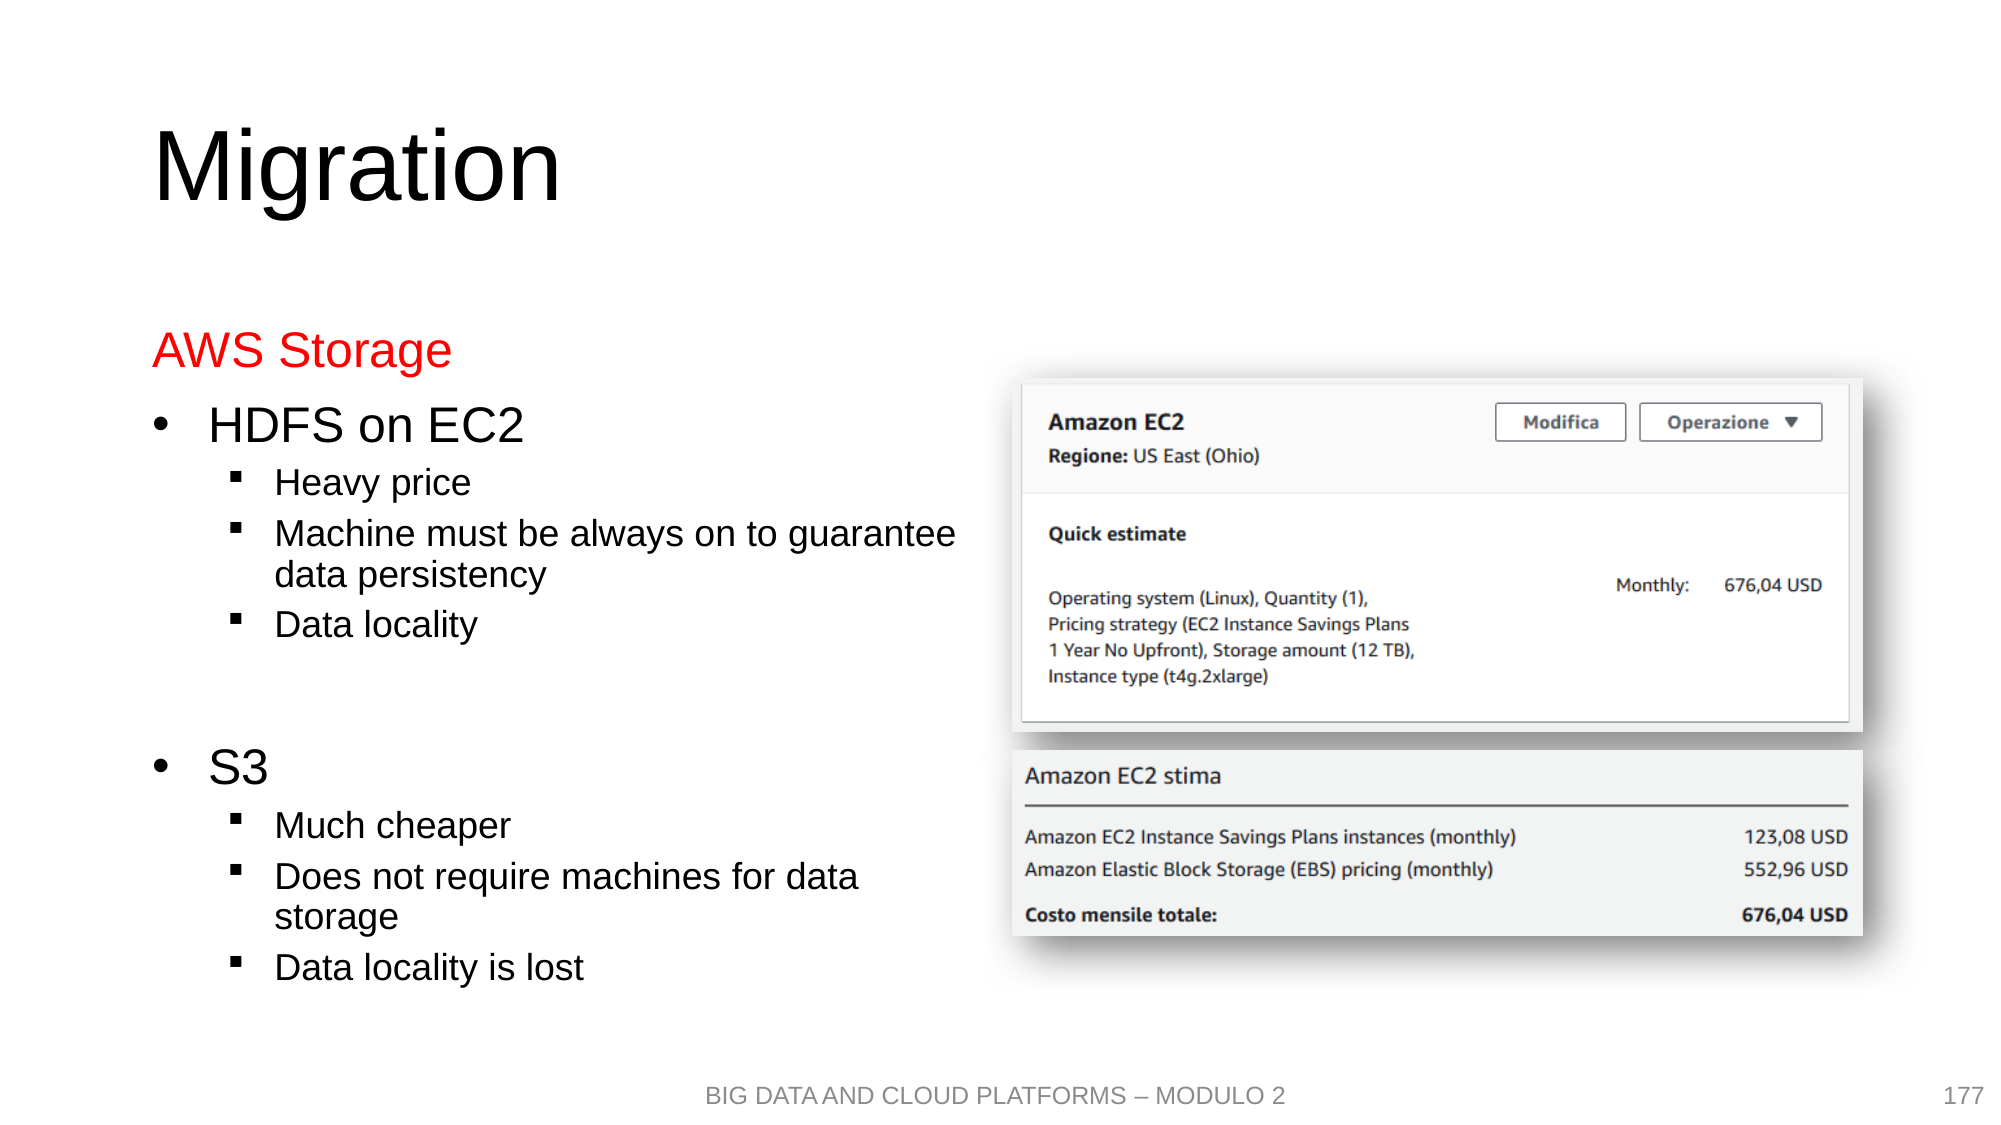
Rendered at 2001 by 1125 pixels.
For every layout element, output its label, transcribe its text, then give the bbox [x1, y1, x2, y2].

title Migration [137, 59, 1863, 278]
picture [1012, 750, 1863, 936]
picture [1012, 378, 1863, 732]
list AWS Storage HDFS on EC2 Heavy price Machine must be always on to guarantee data persistency Data locality S3 Much cheaper Does not require machines for data storage Data locality is lost [137, 299, 988, 1014]
slide_number 177 [1550, 1065, 2000, 1125]
